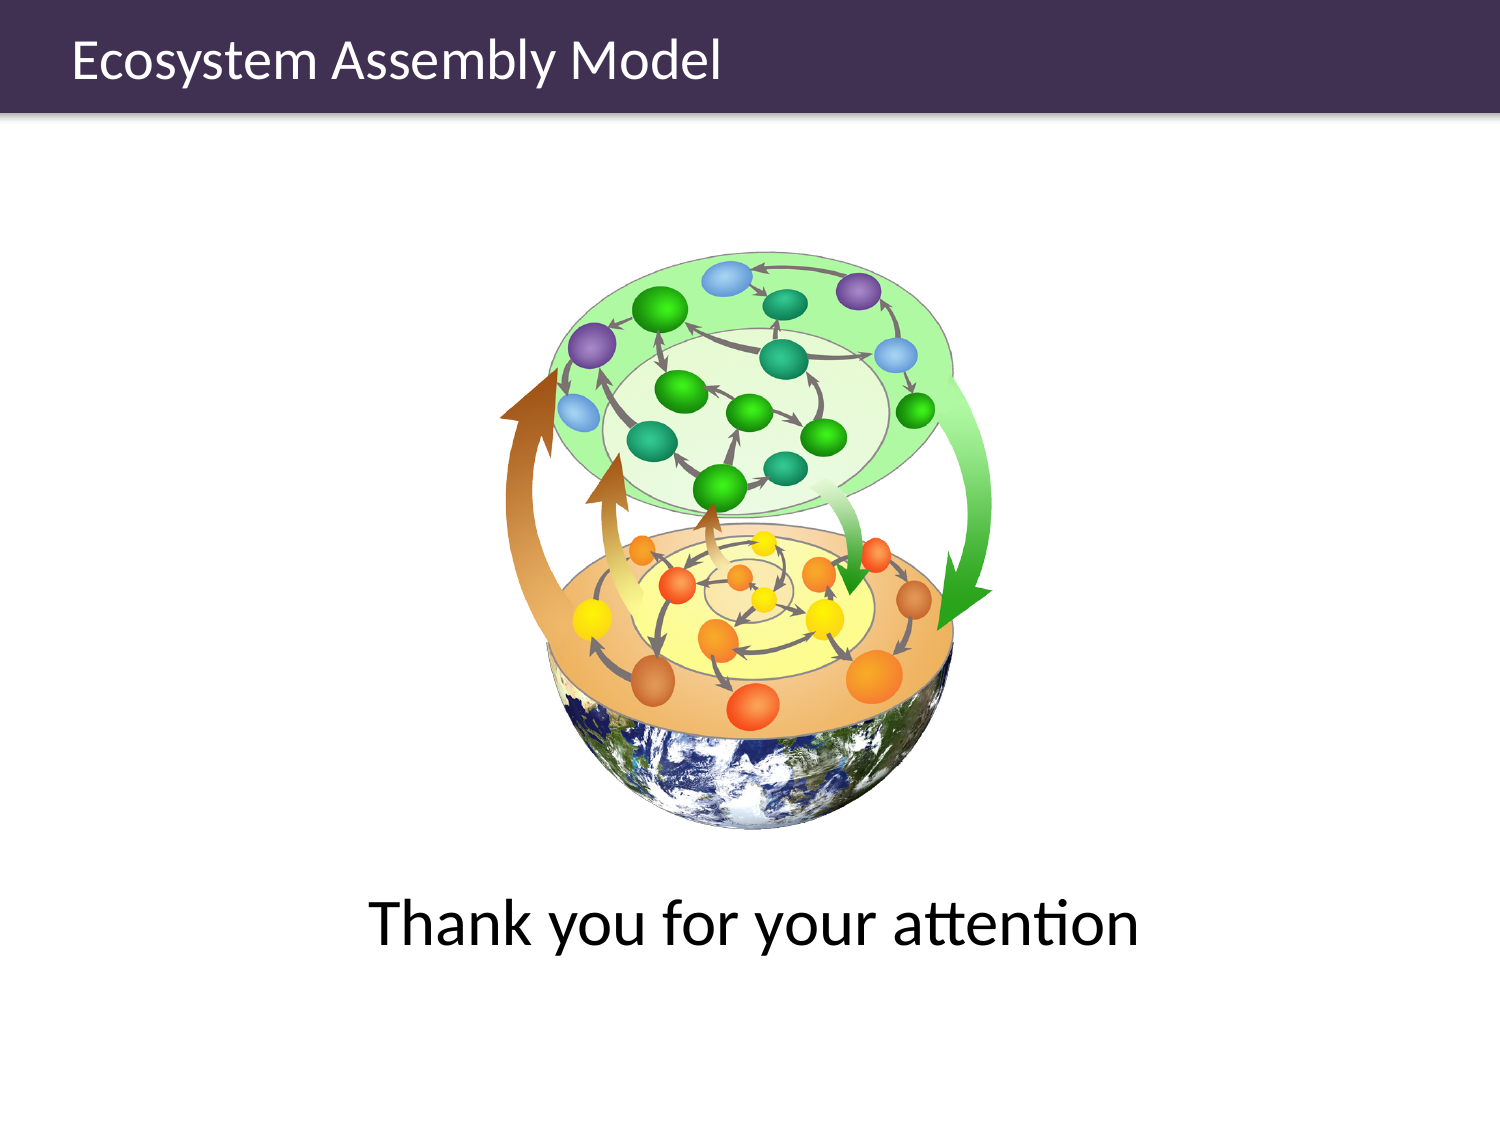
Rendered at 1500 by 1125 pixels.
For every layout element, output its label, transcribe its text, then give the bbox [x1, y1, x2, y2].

picture [483, 242, 1006, 848]
text_box Ecosystem Assembly Model [0, 0, 1500, 114]
text_box Thank you for your attention [353, 870, 1157, 966]
